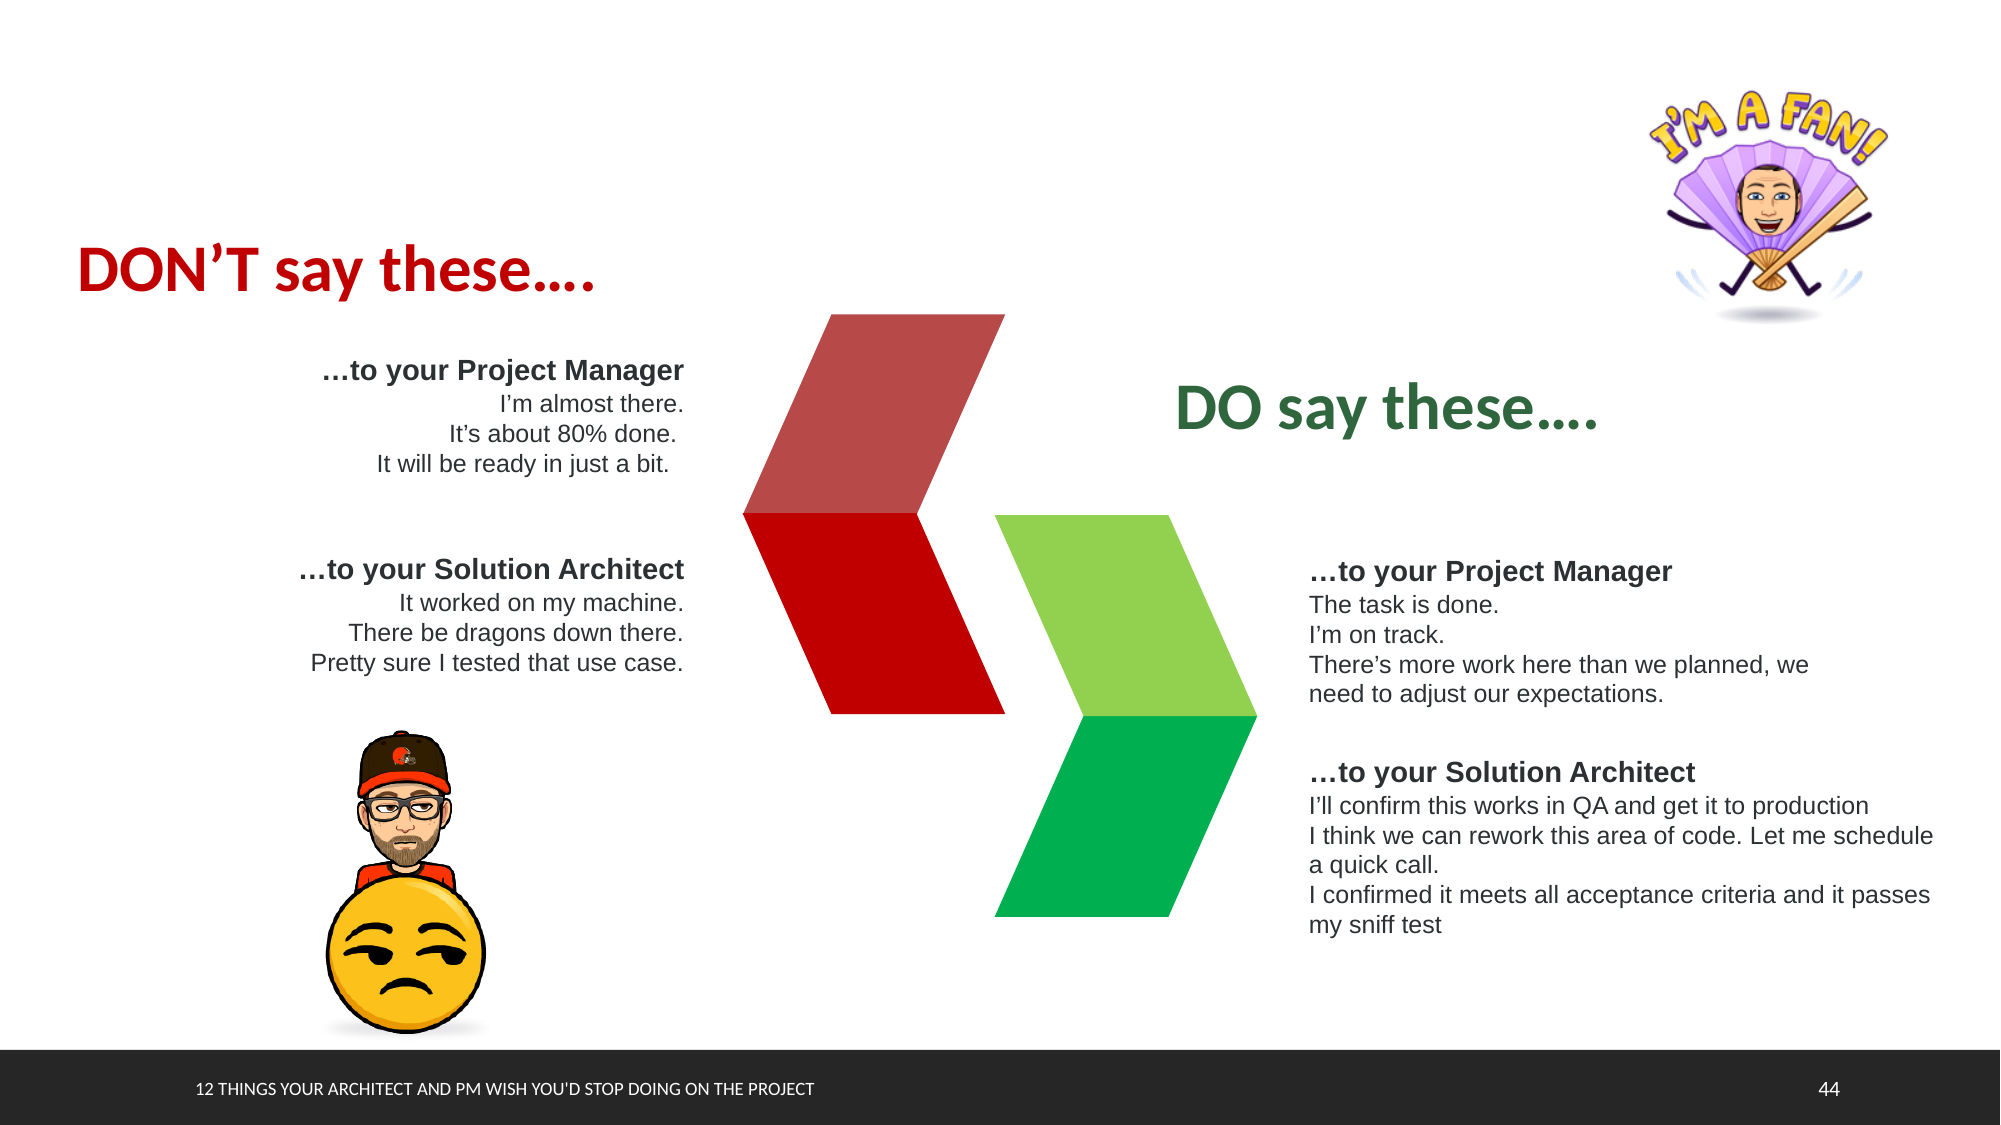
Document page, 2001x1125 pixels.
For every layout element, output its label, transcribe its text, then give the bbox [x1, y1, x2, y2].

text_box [1293, 744, 1971, 949]
picture [233, 701, 574, 1042]
slide_number 44 [1803, 1057, 1932, 1118]
text_box [993, 716, 1259, 919]
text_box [1293, 543, 1862, 718]
text_box DO say these…. [1160, 355, 1616, 451]
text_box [105, 542, 701, 686]
text_box DON’T say these…. [62, 217, 618, 313]
text_box [741, 511, 1007, 716]
footer 12 things your Architect and PM wish you'd stop doing on the project [180, 1057, 1299, 1118]
text_box [743, 312, 1007, 513]
text_box [993, 513, 1259, 718]
picture [1643, 77, 1894, 327]
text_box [121, 342, 701, 487]
